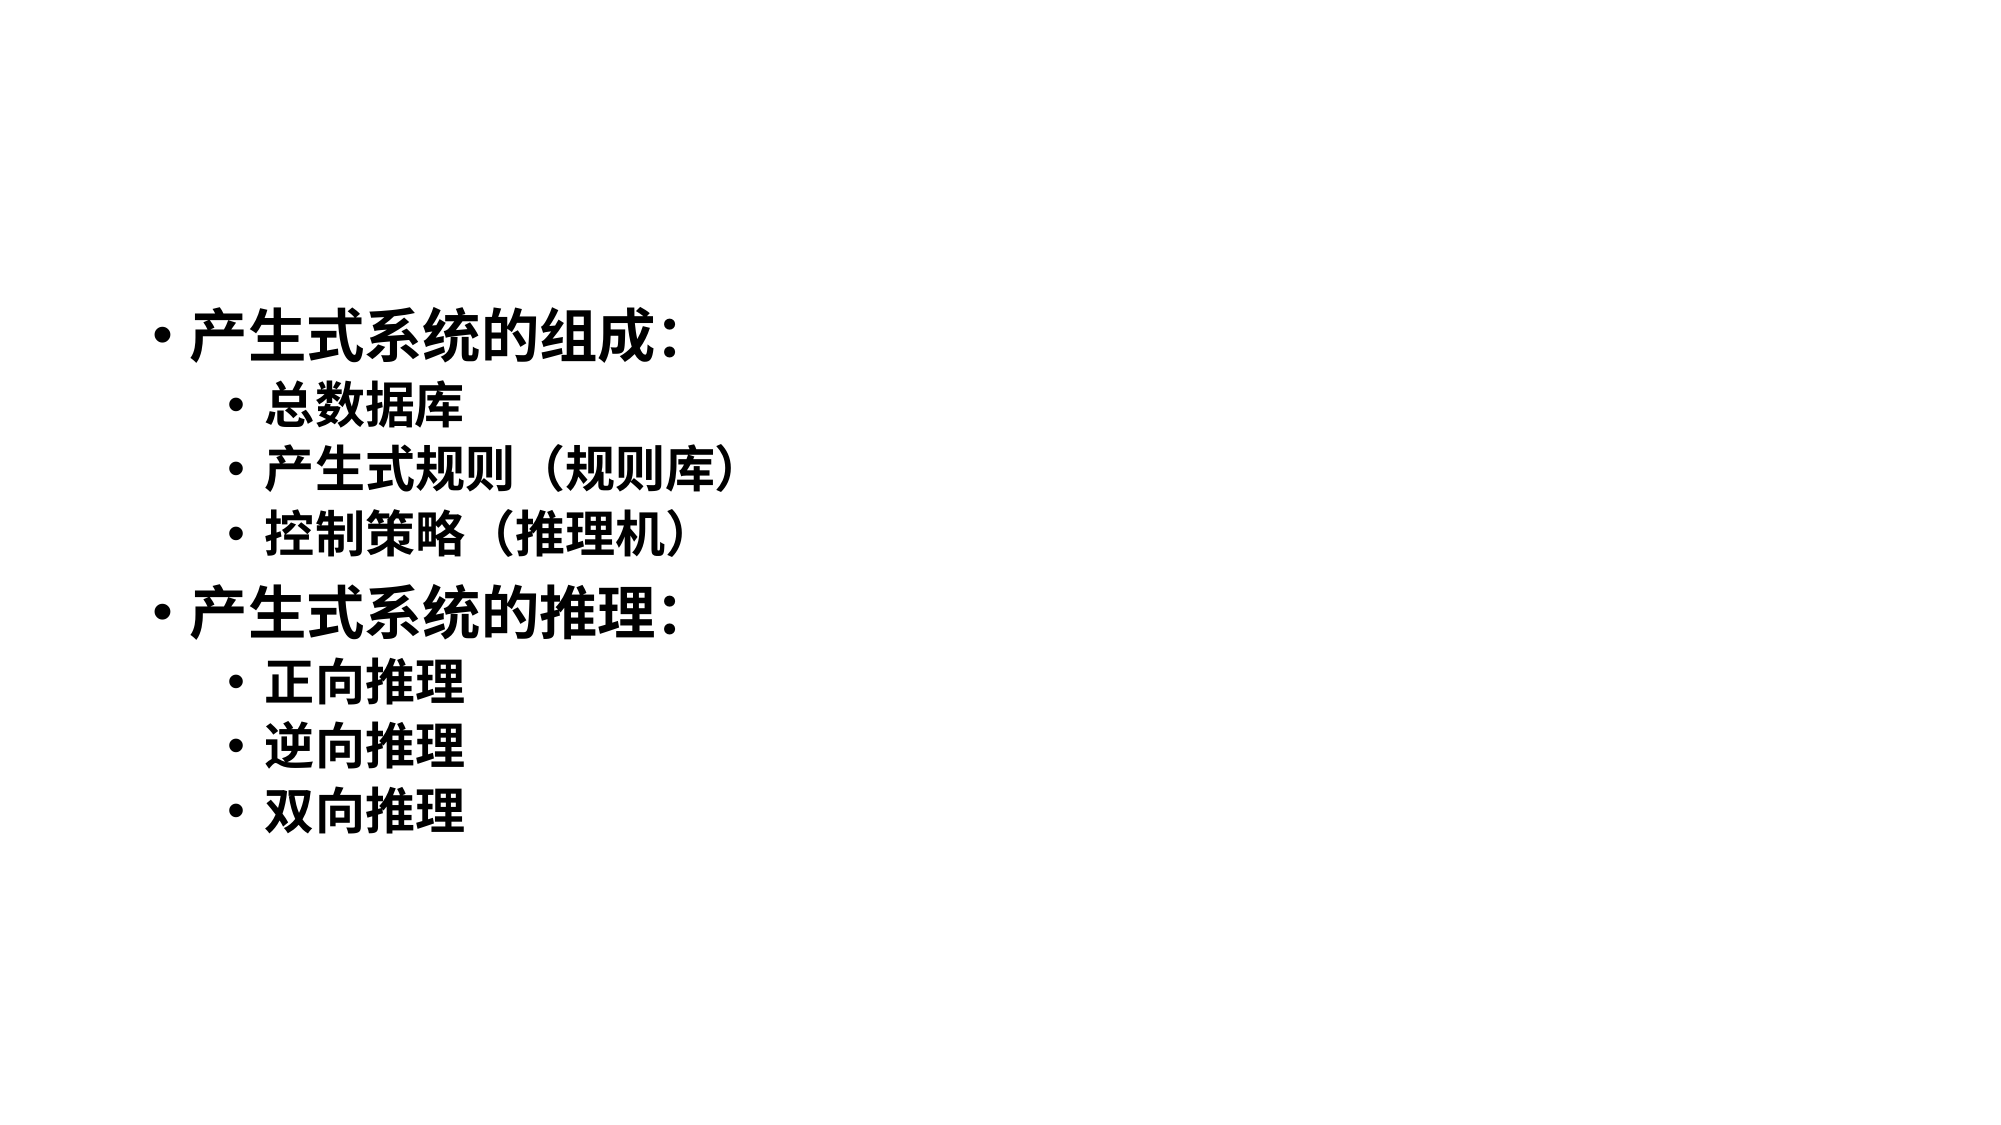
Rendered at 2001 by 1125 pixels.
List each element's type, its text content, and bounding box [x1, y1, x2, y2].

list 产生式系统的组成： 总数据库 产生式规则（规则库） 控制策略（推理机） 产生式系统的推理： 正向推理 逆向推理 双向推理 [137, 299, 1863, 1014]
